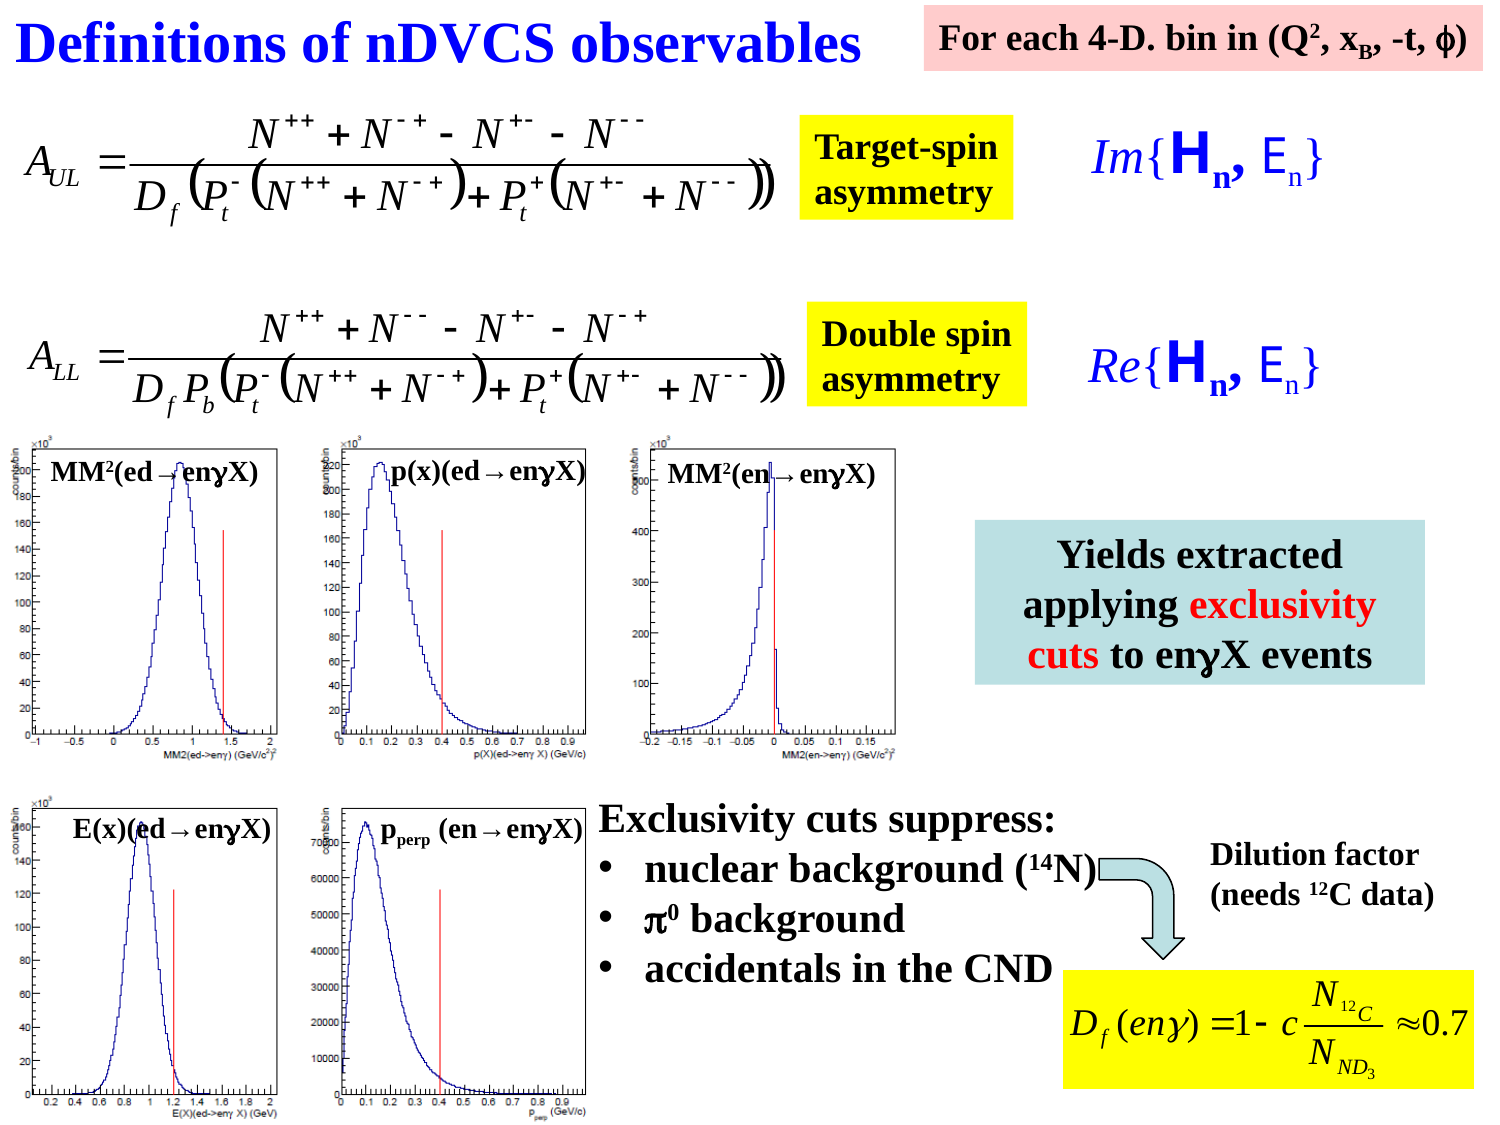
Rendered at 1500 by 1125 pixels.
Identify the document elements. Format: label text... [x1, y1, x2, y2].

picture [4, 433, 906, 1124]
text_box [1099, 858, 1185, 960]
text_box Dilution factor (needs 12C data) [1195, 824, 1450, 920]
text_box Im{Hn, En} [1076, 107, 1342, 203]
text_box Re{Hn, En} [1073, 316, 1339, 411]
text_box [15, 98, 780, 235]
text_box Target-spin asymmetry [799, 114, 1014, 220]
title Definitions of nDVCS observables [0, 0, 1351, 87]
text_box Exclusivity cuts suppress: nuclear background (14N) p0 background accidentals in the CND [911, 783, 1113, 999]
text_box For each 4-D. bin in (Q2, xB, -t, f) [923, 5, 1483, 71]
text_box Double spin asymmetry [806, 301, 1028, 407]
text_box Yields extracted applying exclusivity cuts to engX events [974, 519, 1425, 685]
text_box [19, 295, 791, 427]
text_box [1063, 969, 1475, 1089]
